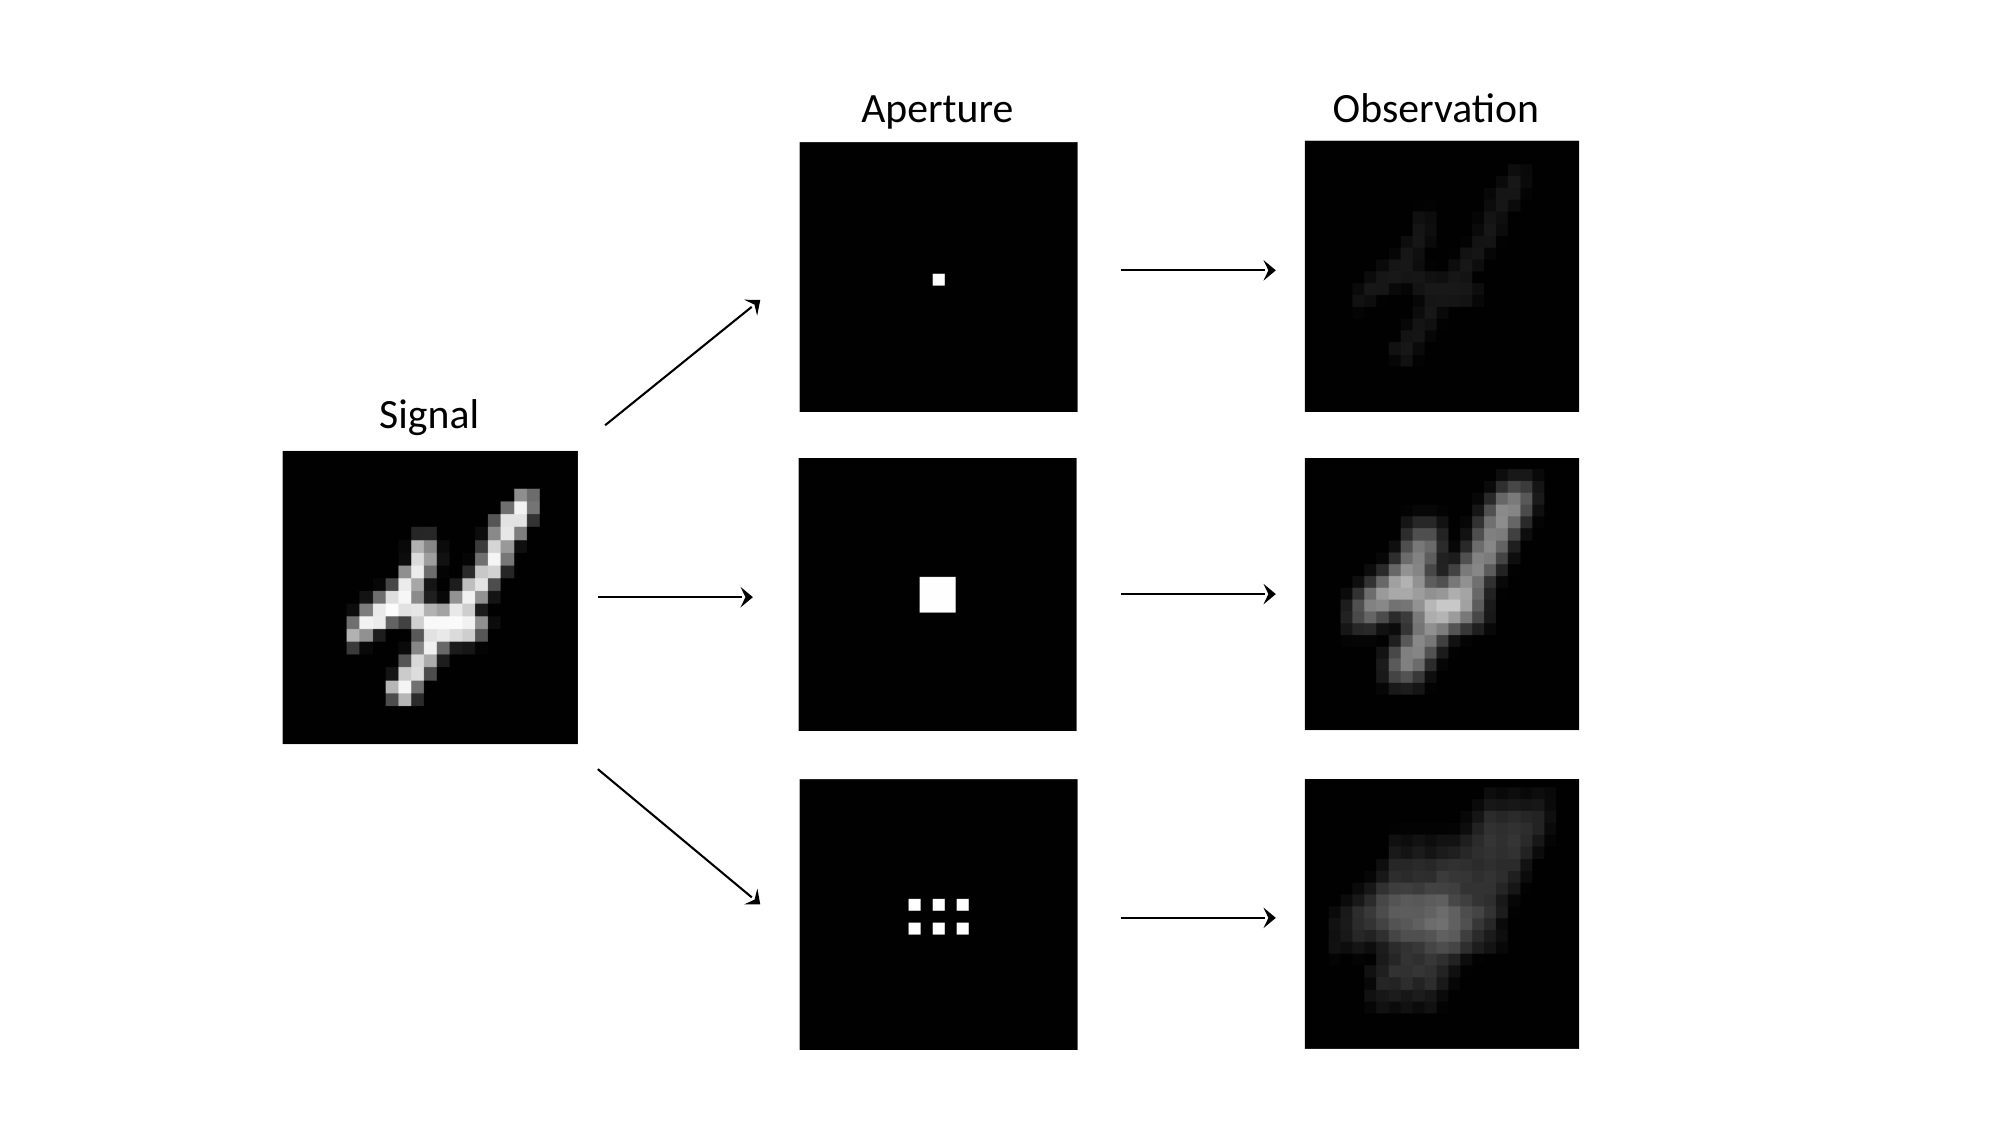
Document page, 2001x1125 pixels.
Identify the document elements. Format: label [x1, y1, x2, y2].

text_box [281, 73, 1580, 1052]
